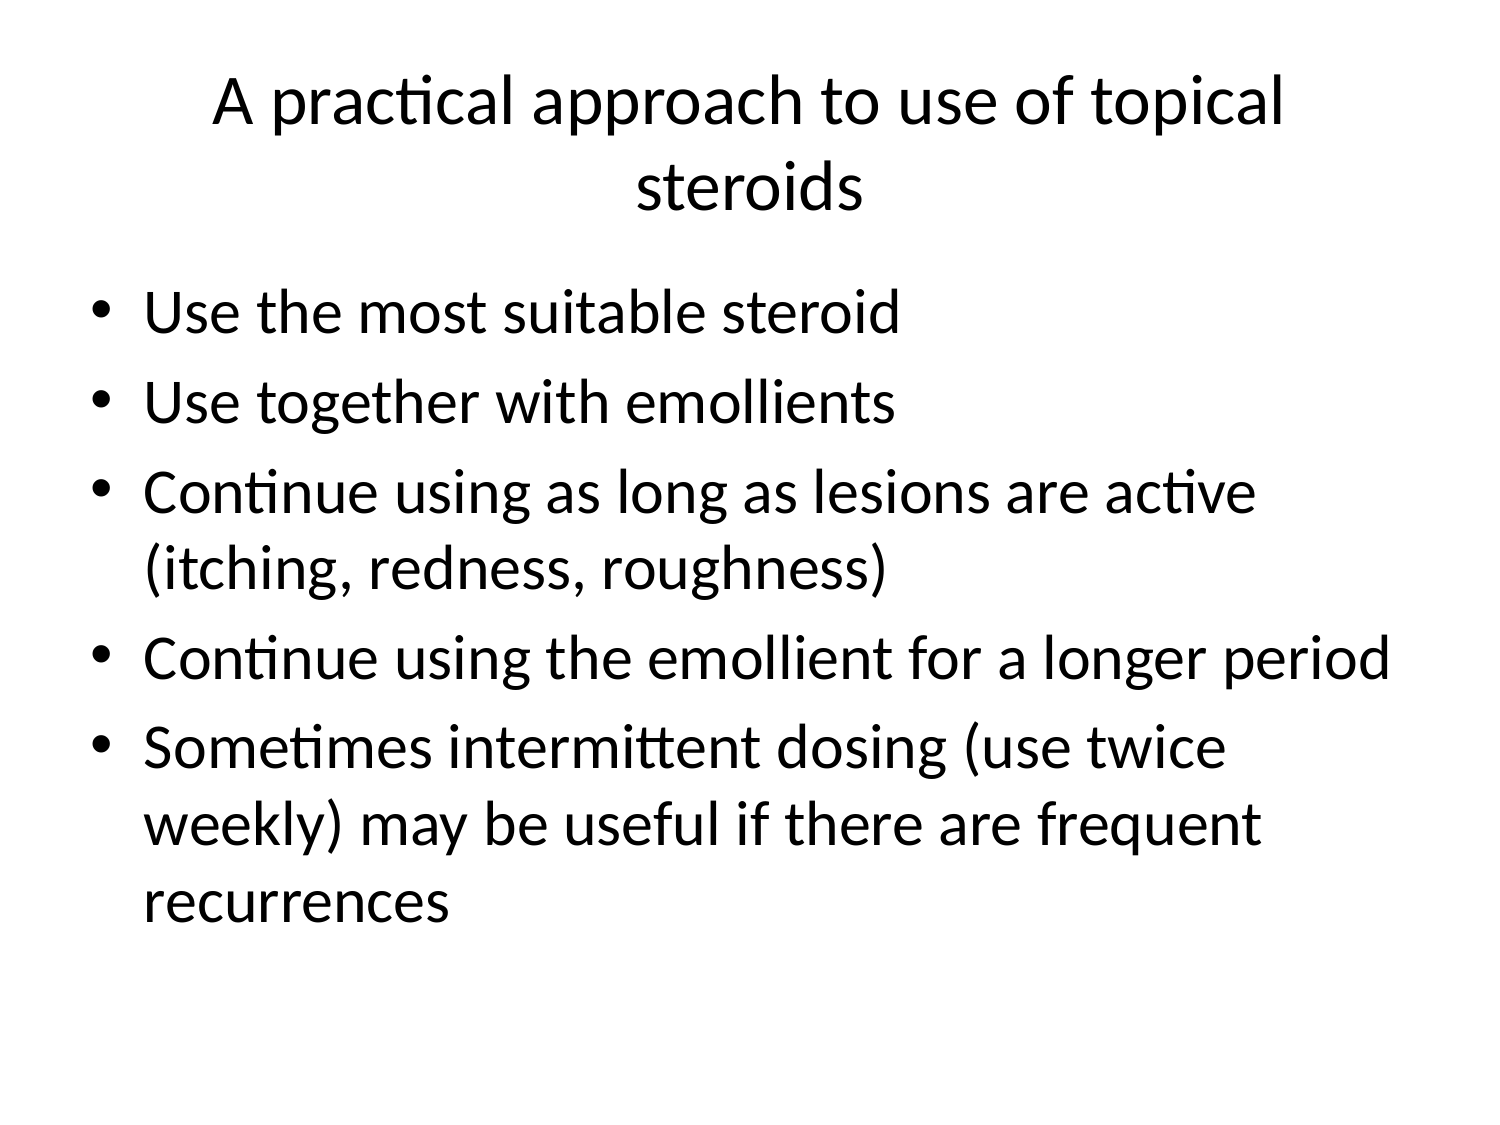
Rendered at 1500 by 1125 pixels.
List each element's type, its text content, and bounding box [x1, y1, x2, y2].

title A practical approach to use of topical steroids [75, 45, 1425, 233]
list Use the most suitable steroid Use together with emollients Continue using as long as lesions are active (itching, redness, roughness) Continue using the emollient for a longer period Sometimes intermittent dosing (use twice weekly) may be useful if there are frequent recurrences [75, 262, 1425, 1005]
